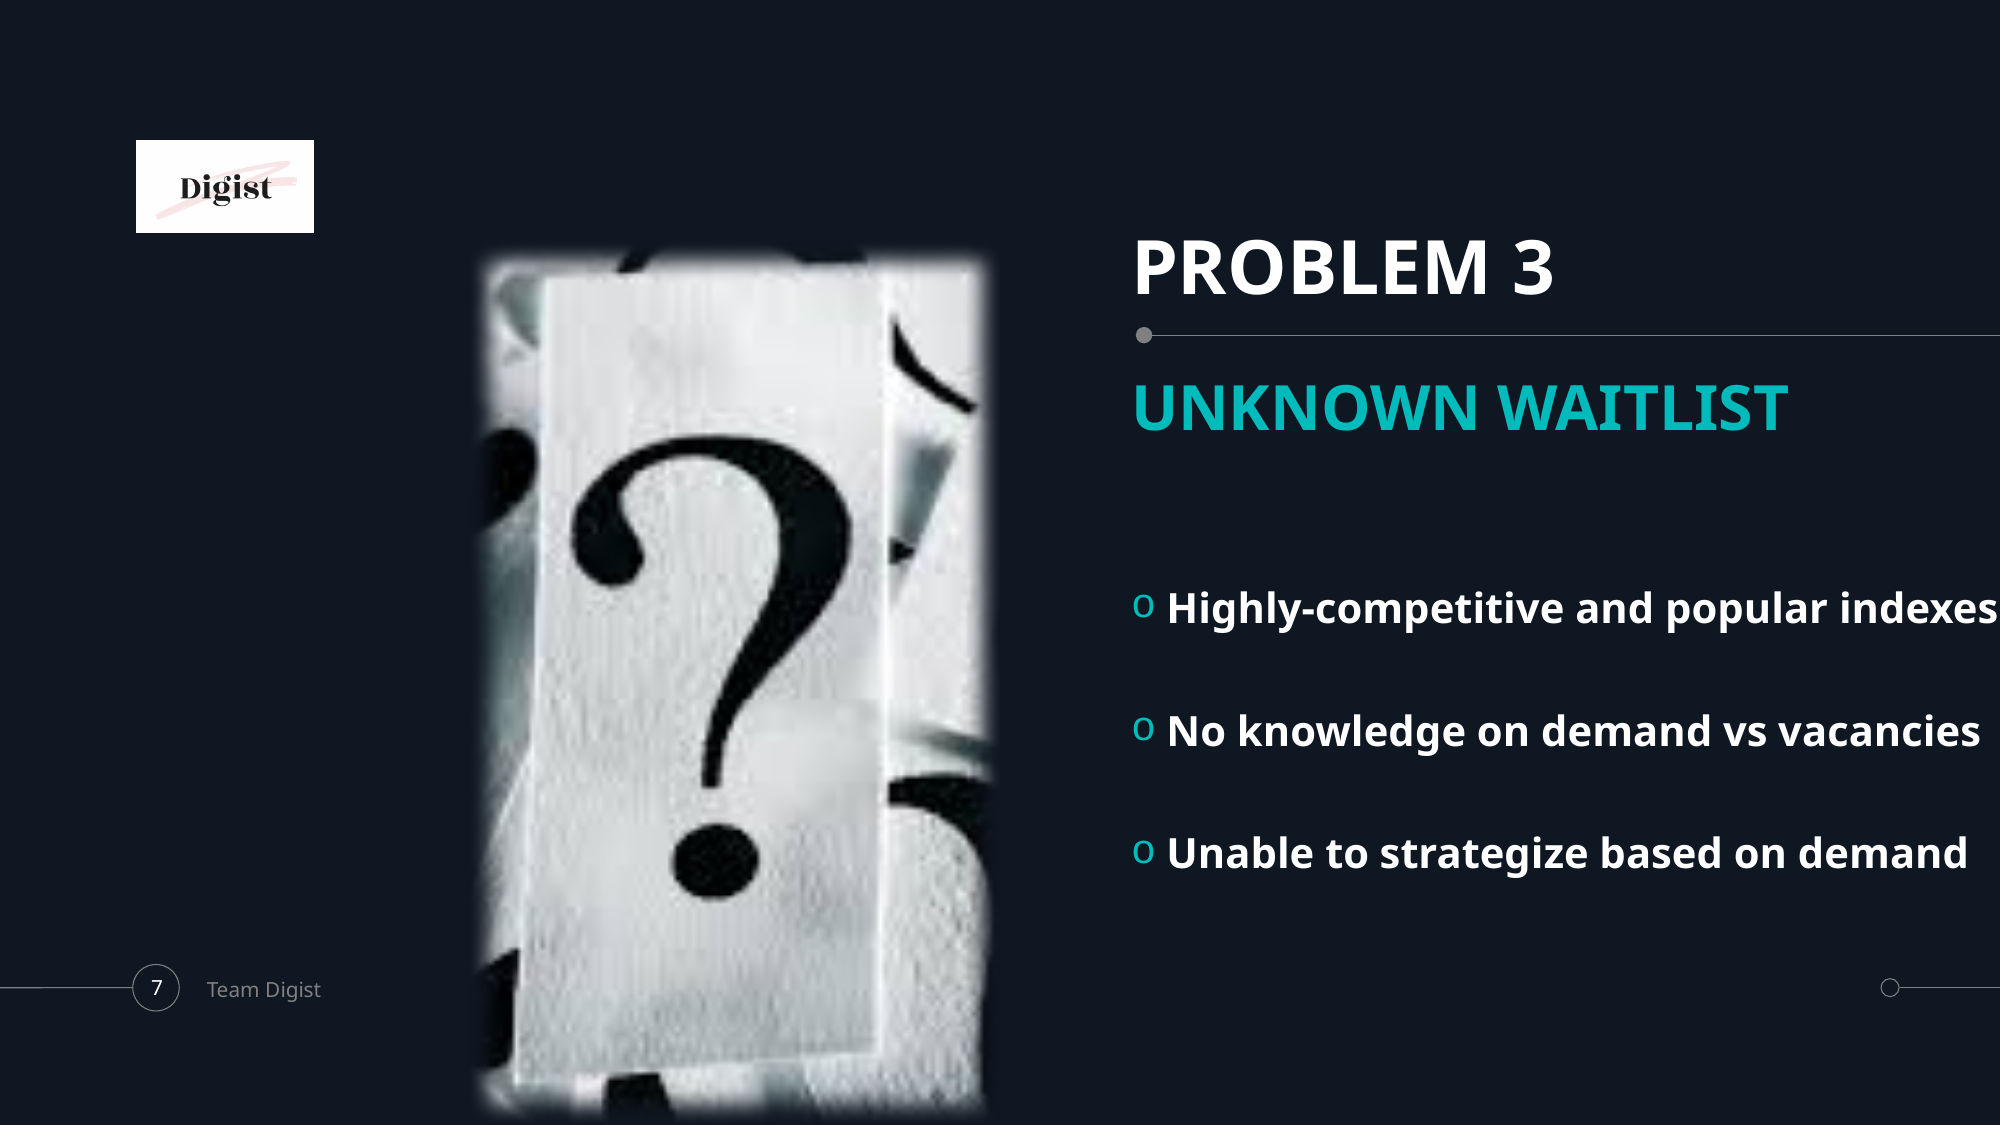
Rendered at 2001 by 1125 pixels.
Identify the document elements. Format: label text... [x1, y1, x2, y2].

list Highly-competitive and popular indexes No knowledge on demand vs vacancies Unable to strategize based on demand [1131, 521, 2000, 921]
footer Team Digist [191, 964, 468, 1014]
picture [136, 140, 314, 233]
picture [468, 241, 1001, 1125]
slide_number 7 [127, 964, 186, 1014]
list UNKNOWN WAITLIST [1131, 368, 1950, 462]
title PROBLEM 3 [1131, 178, 1869, 311]
